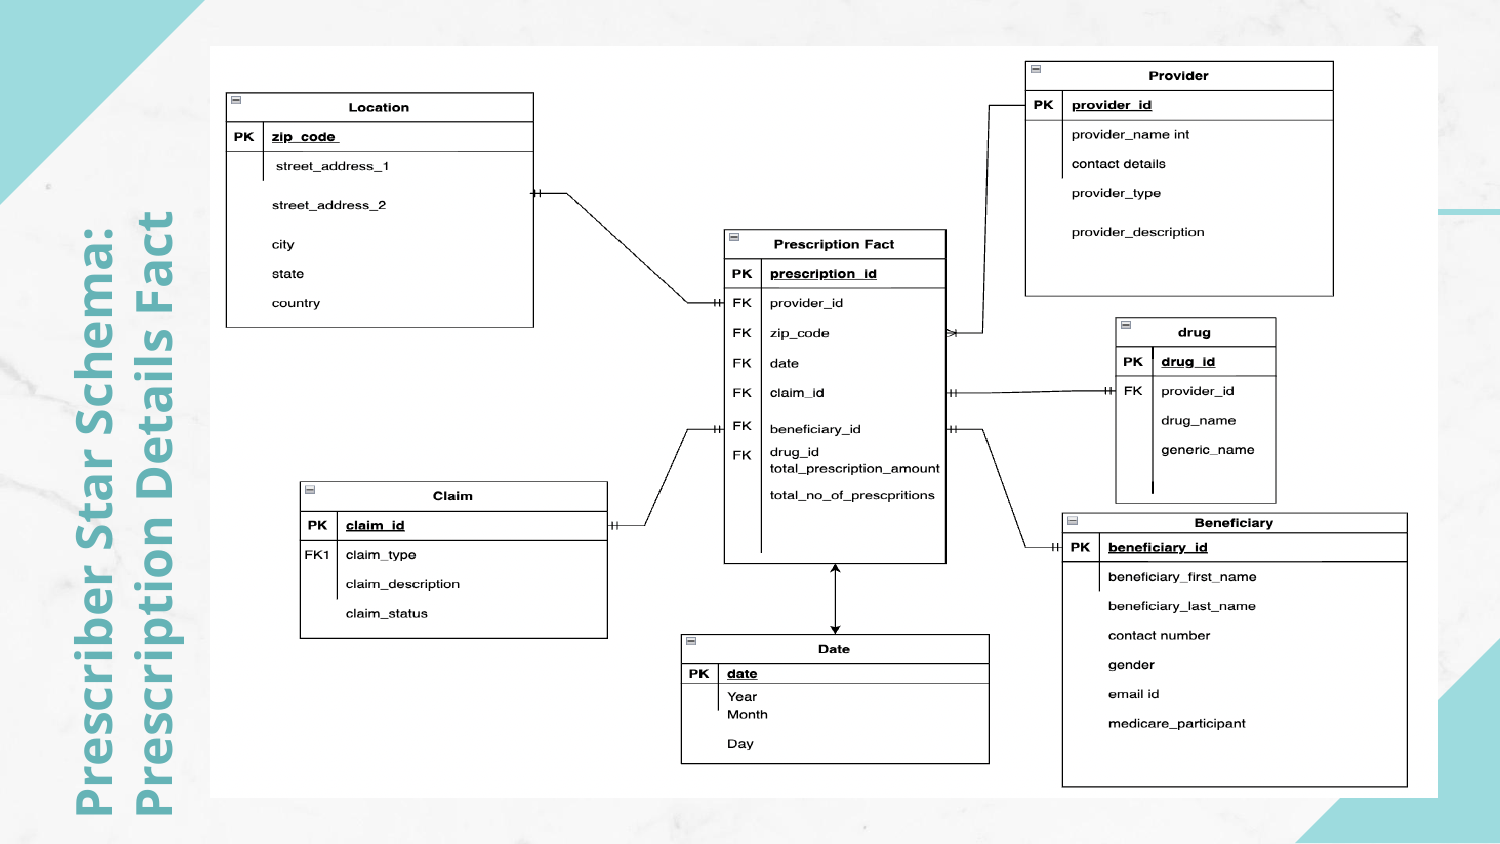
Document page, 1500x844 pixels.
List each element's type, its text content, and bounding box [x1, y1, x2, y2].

picture [0, 0, 1500, 844]
title Prescriber Star Schema: Prescription Details Fact [61, 20, 185, 835]
